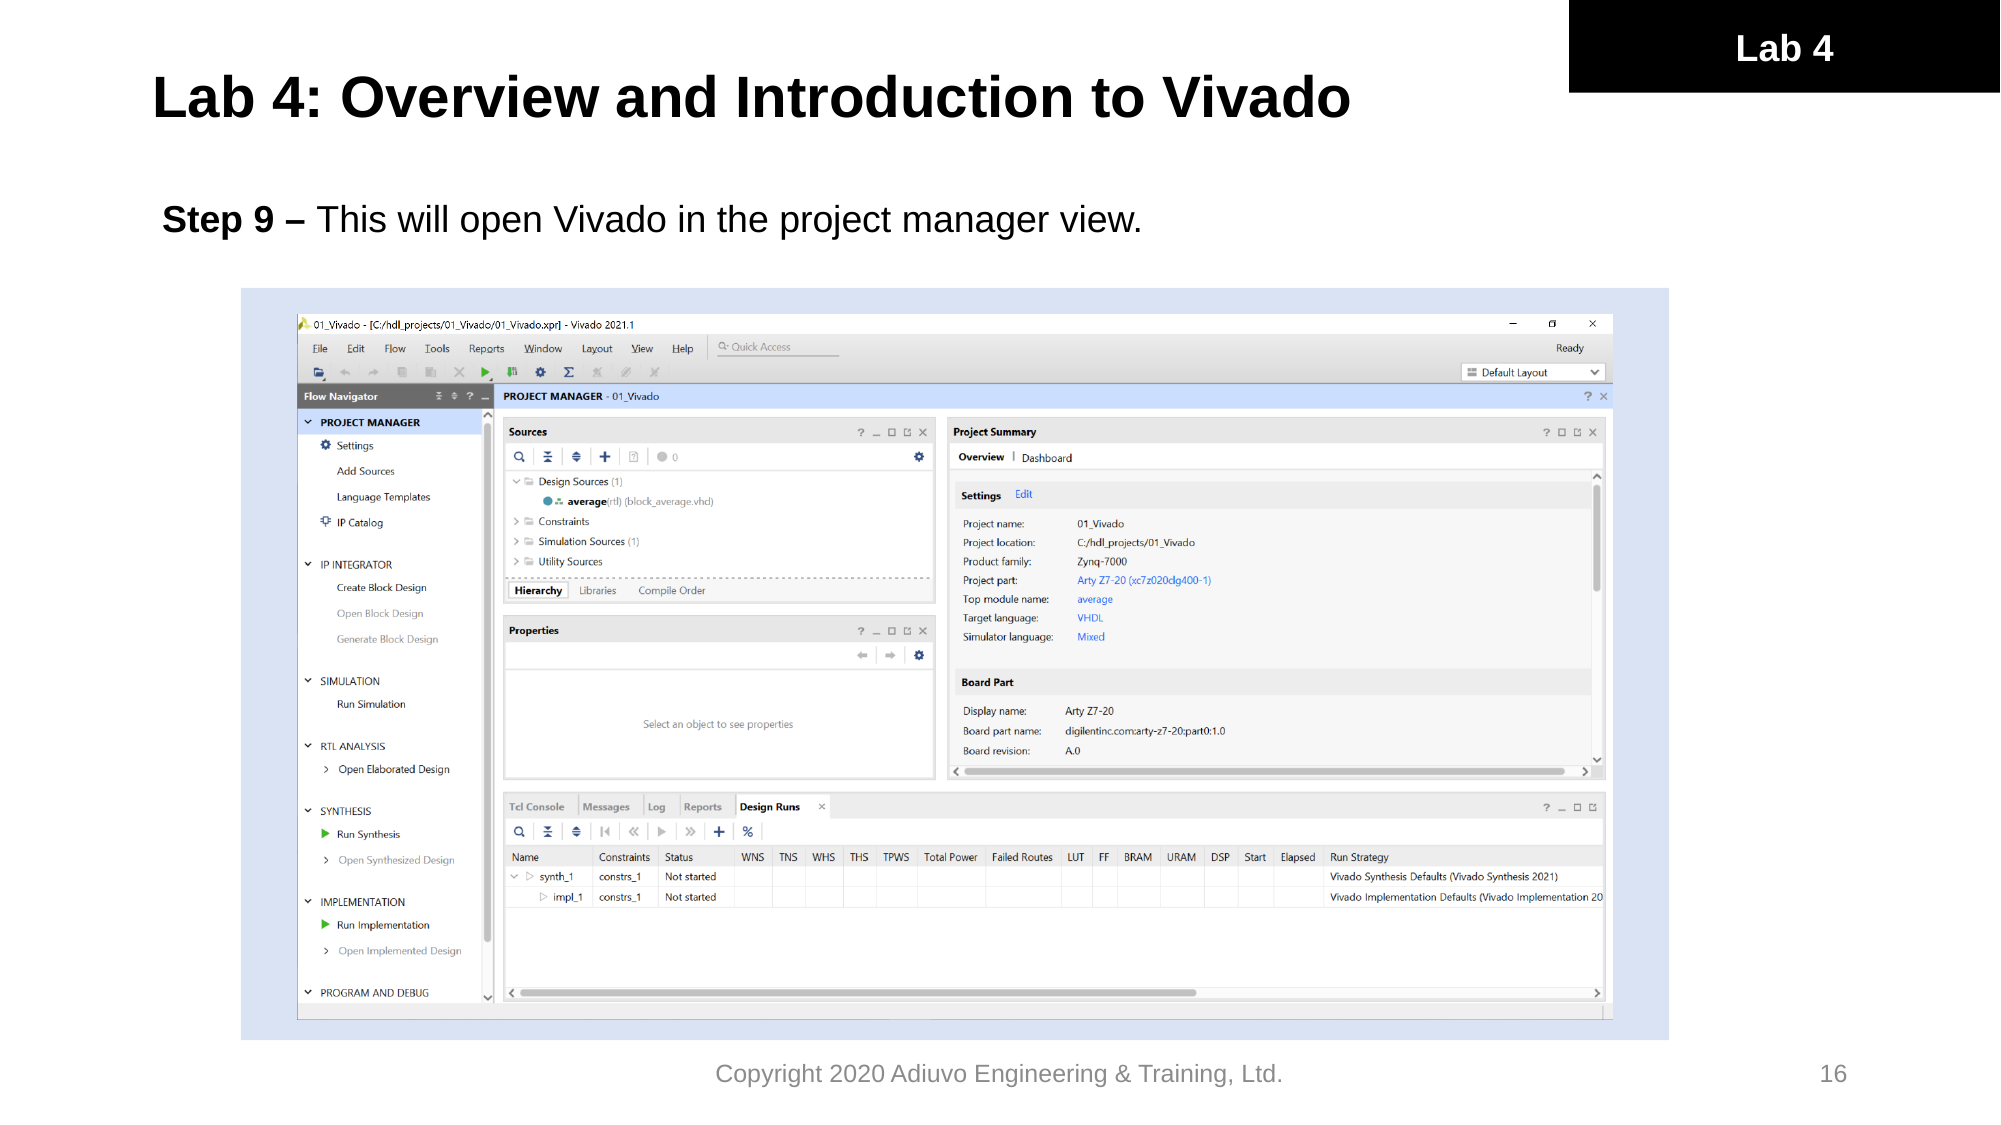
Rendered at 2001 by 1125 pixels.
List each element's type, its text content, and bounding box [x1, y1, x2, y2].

title Lab 4: Overview and Introduction to Vivado [137, 59, 1863, 153]
text_box Lab 4 [1568, 0, 2000, 94]
text_box Step 9 – This will open Vivado in the project manager view. [147, 187, 1873, 293]
picture [297, 314, 1613, 1020]
footer Copyright 2020 Adiuvo Engineering & Training, Ltd. [662, 1042, 1338, 1103]
slide_number 16 [1412, 1042, 1863, 1103]
text_box [240, 293, 1670, 1041]
